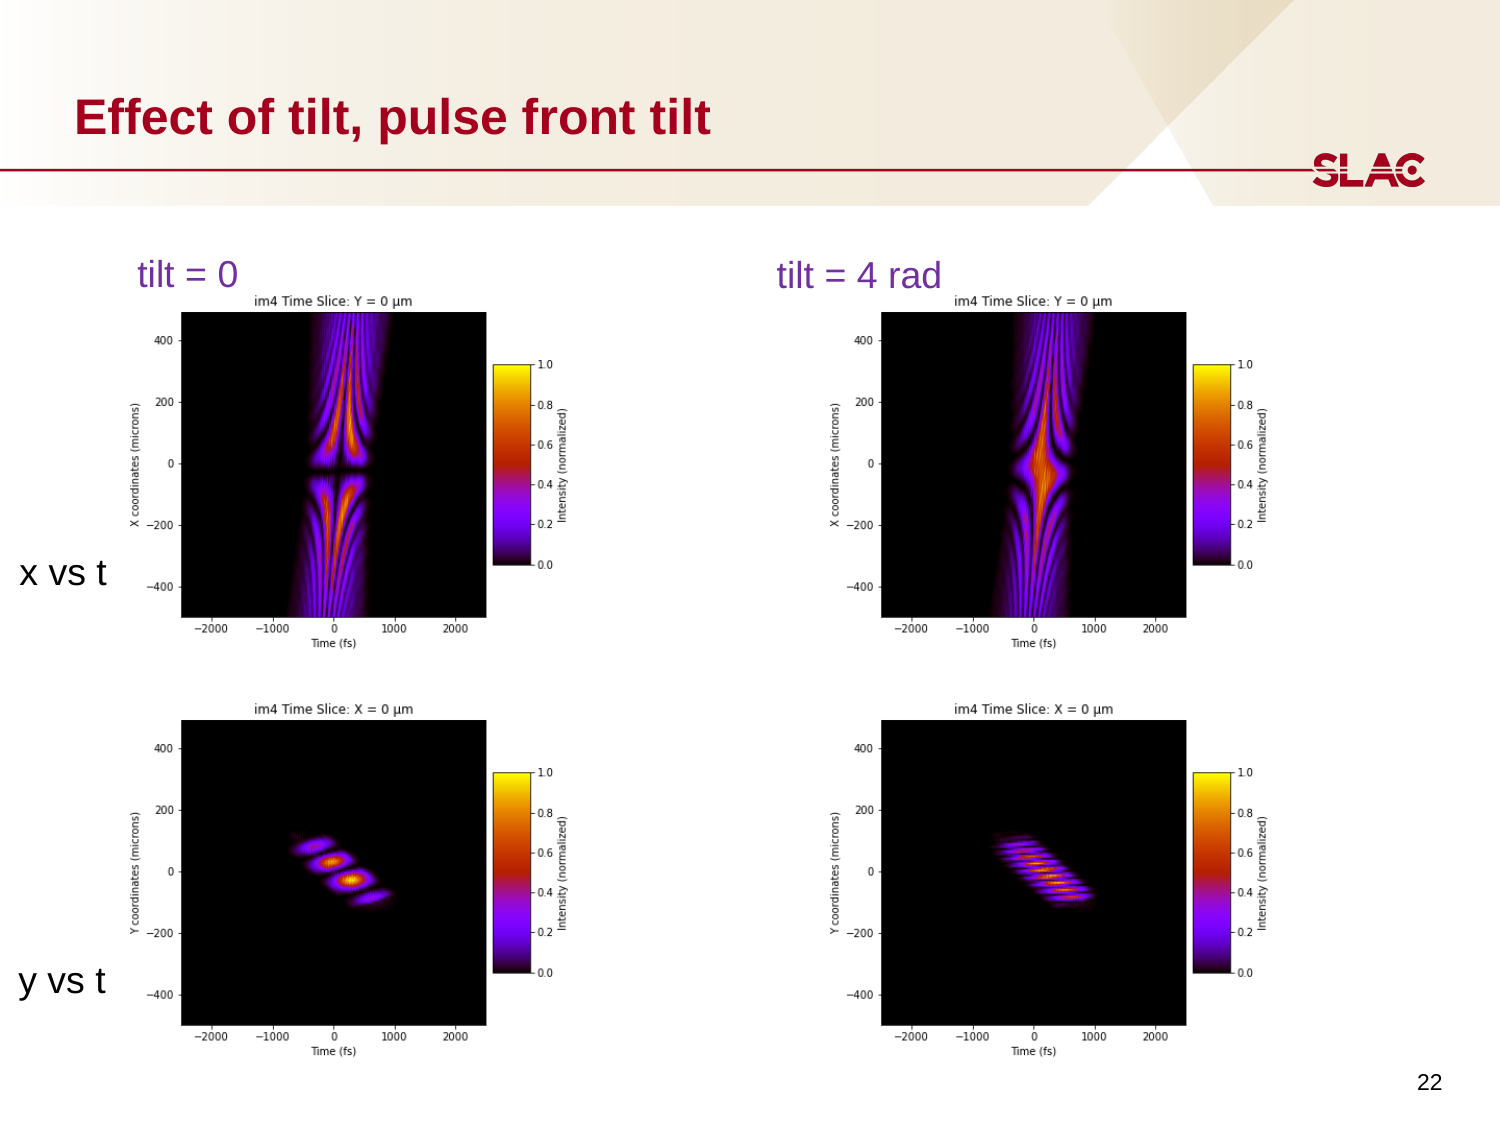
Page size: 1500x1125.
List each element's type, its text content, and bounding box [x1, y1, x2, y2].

picture [824, 239, 1276, 1099]
title Effect of tilt, pulse front tilt [74, 21, 1404, 145]
text_box x vs t [4, 540, 119, 601]
slide_number 22 [1405, 1036, 1458, 1125]
picture [0, 0, 1500, 206]
picture [124, 239, 576, 1099]
text_box y vs t [3, 948, 119, 1009]
